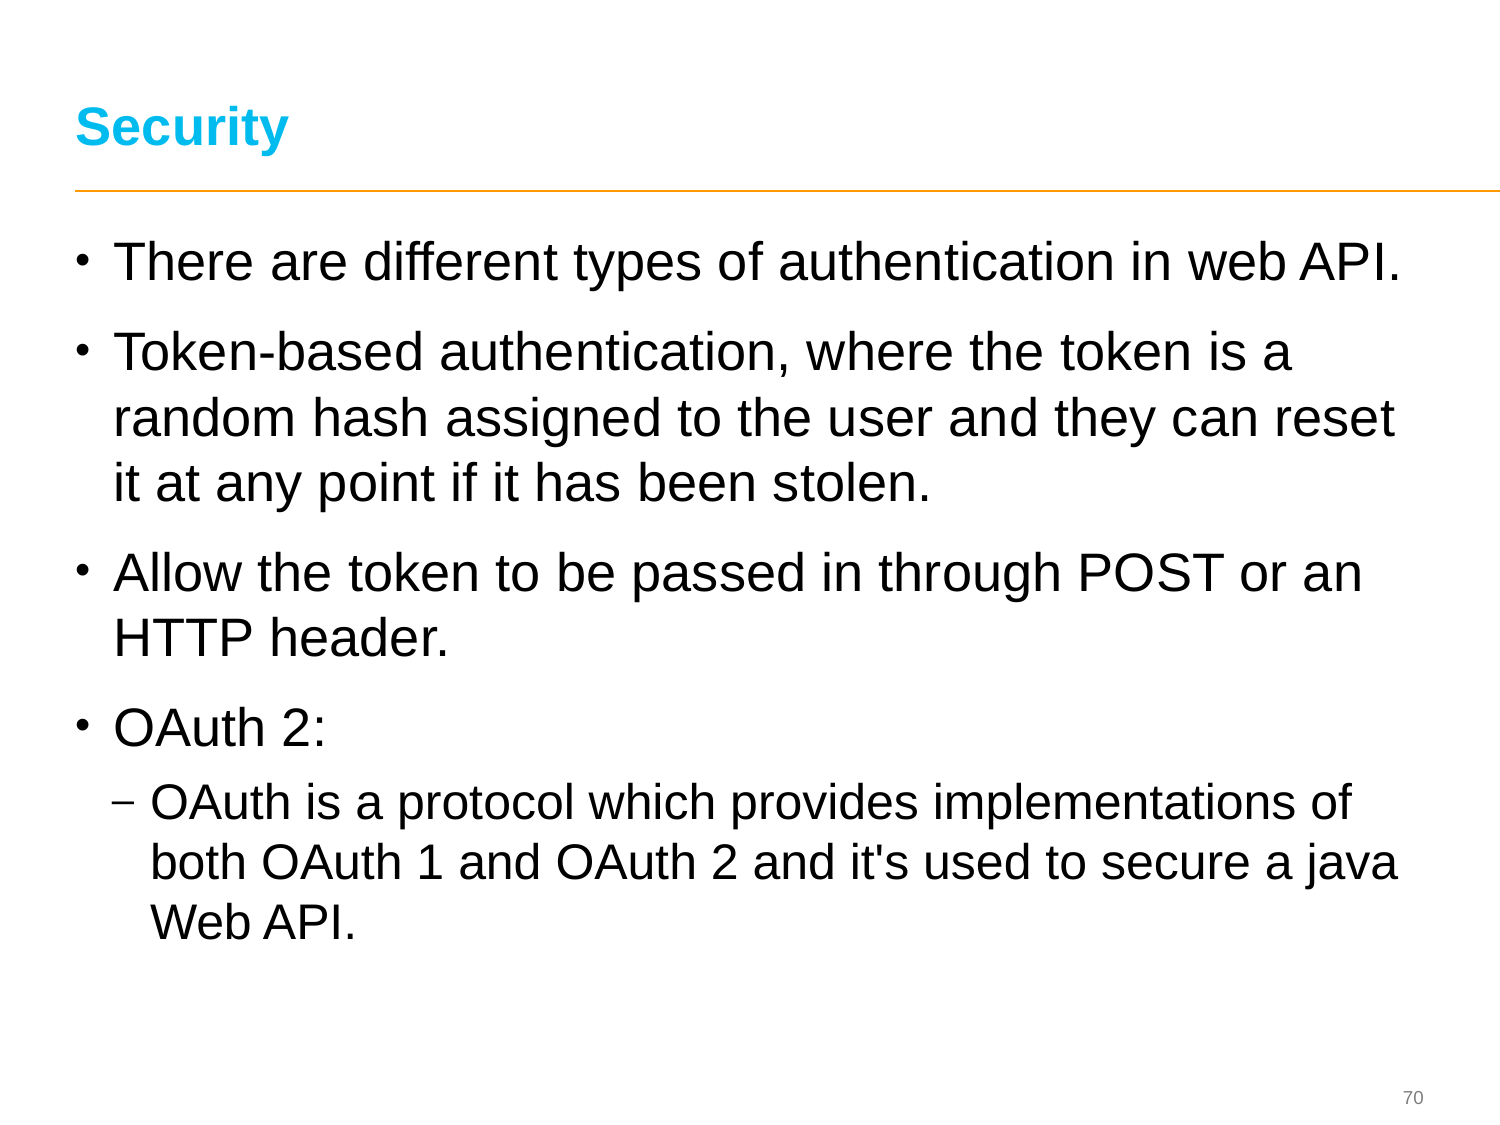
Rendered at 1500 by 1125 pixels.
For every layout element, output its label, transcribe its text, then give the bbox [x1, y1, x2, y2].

list There are different types of authentication in web API. Token-based authentication, where the token is a random hash assigned to the user and they can reset it at any point if it has been stolen. Allow the token to be passed in through POST or an HTTP header. OAuth 2: OAuth is a protocol which provides implementations of both OAuth 1 and OAuth 2 and it's used to secure a java Web API. [75, 226, 1425, 1018]
title Security [75, 27, 1422, 157]
